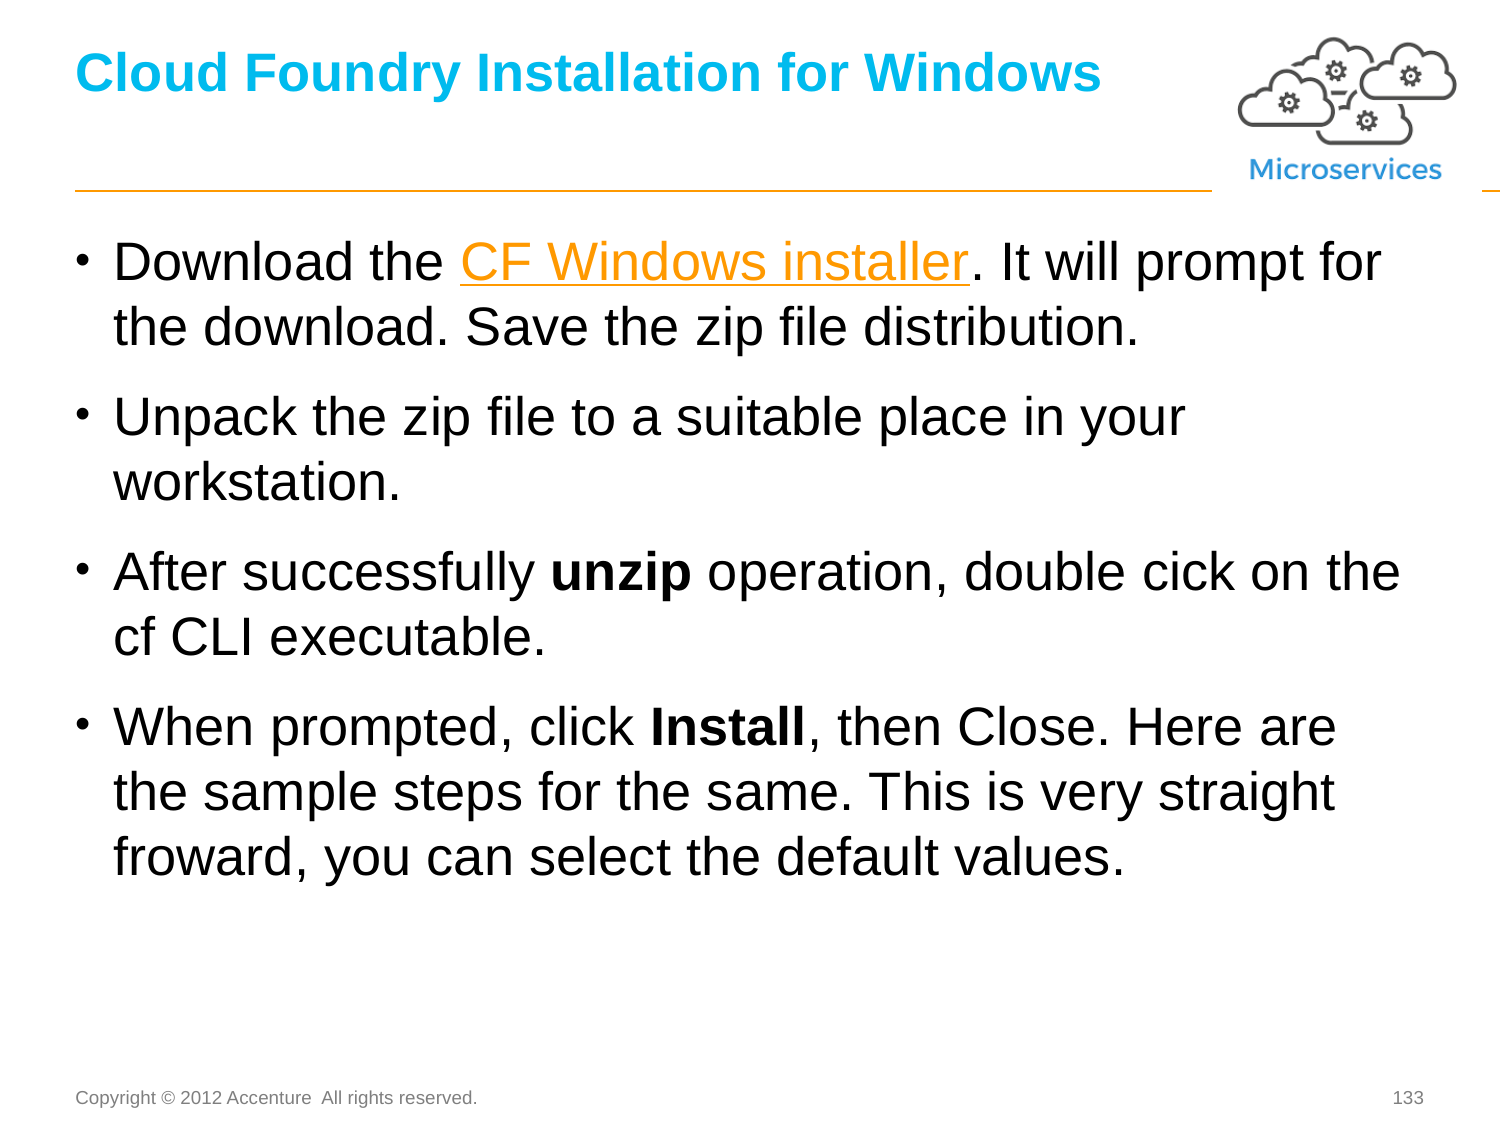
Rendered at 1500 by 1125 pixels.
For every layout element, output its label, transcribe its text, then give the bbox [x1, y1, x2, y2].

title Cloud Foundry Installation for Windows [75, 27, 1422, 157]
list Download the CF Windows installer. It will prompt for the download. Save the zip file distribution. Unpack the zip file to a suitable place in your workstation. After successfully unzip operation, double cick on the cf CLI executable. When prompted, click Install, then Close. Here are the sample steps for the same. This is very straight froward, you can select the default values. [75, 226, 1425, 1018]
picture [1212, 1, 1482, 203]
